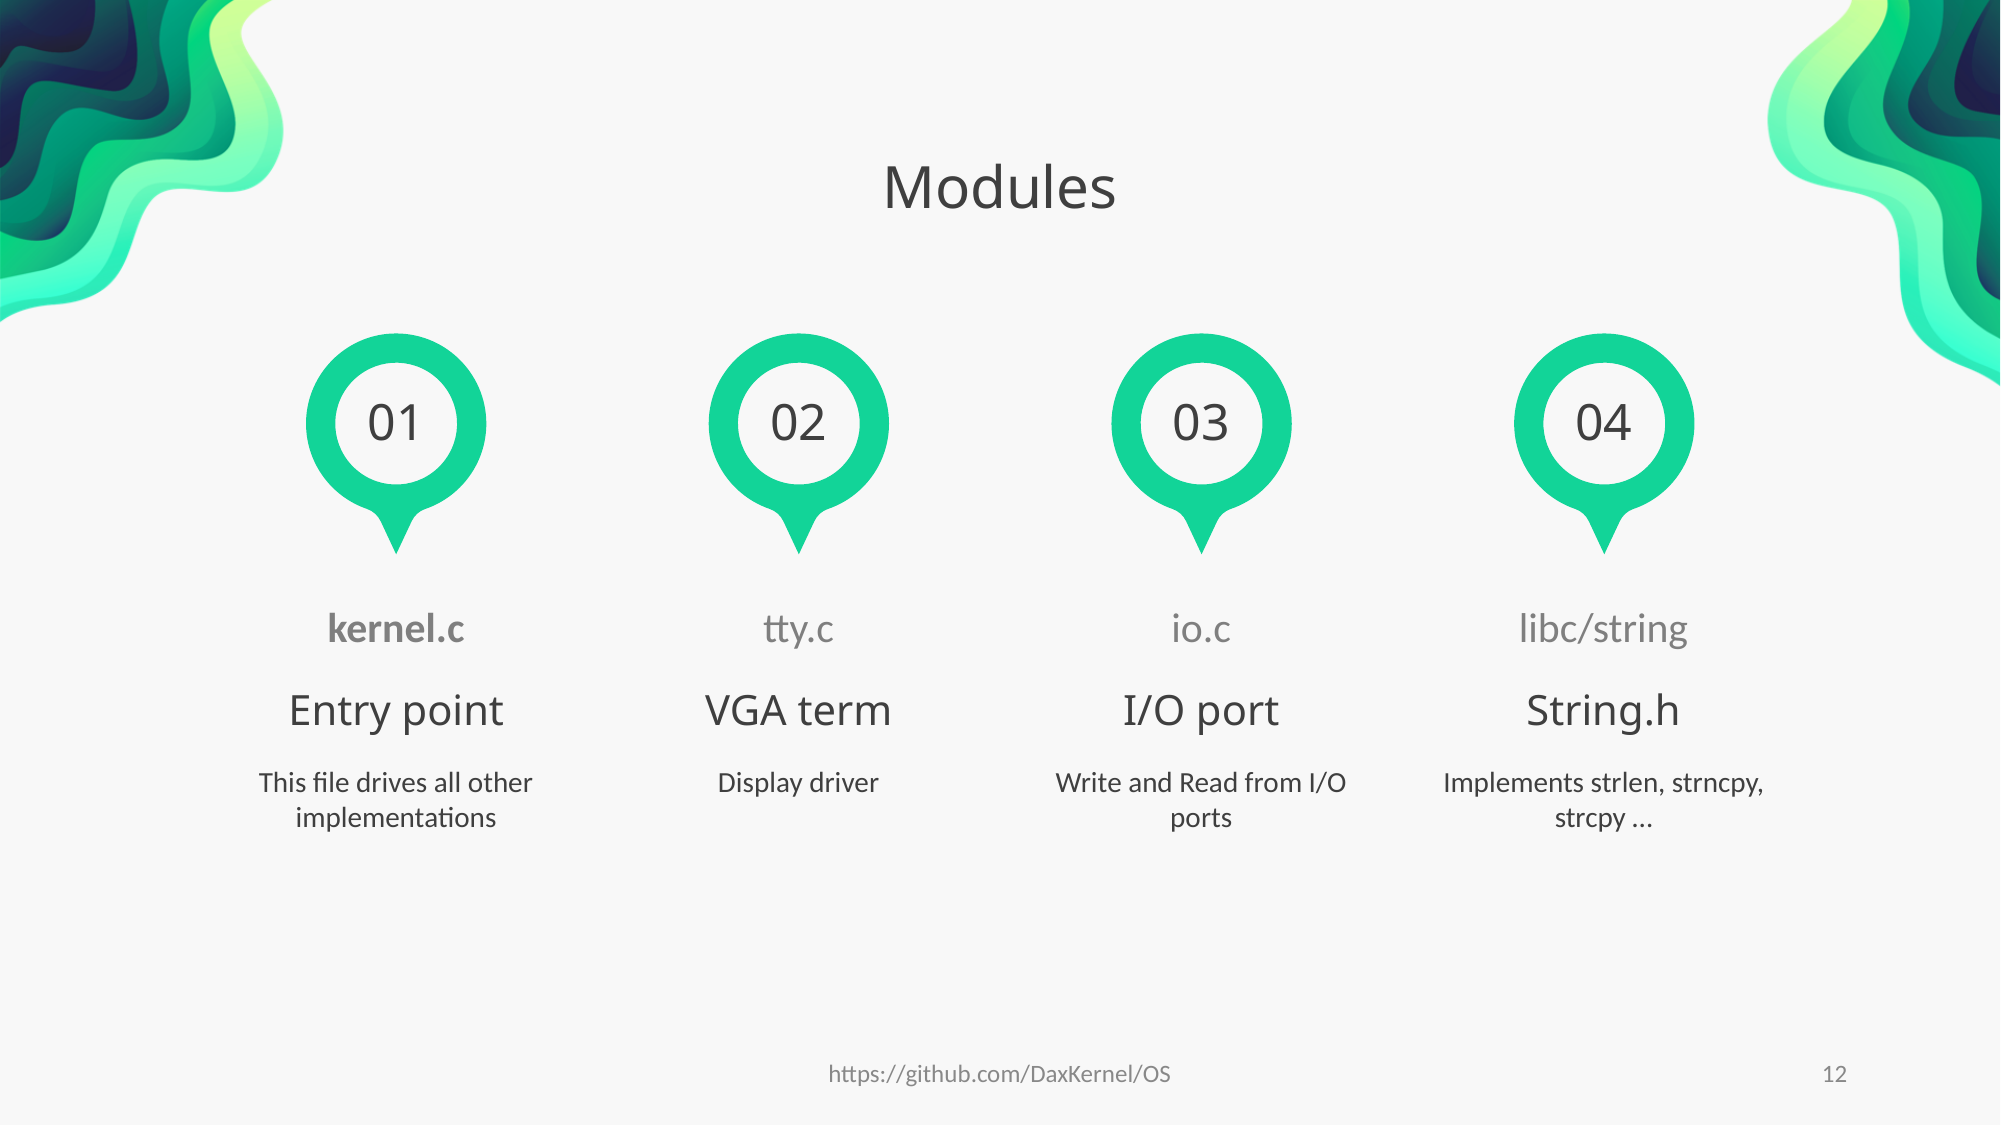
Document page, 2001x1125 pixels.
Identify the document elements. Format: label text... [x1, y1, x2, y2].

footer https://github.com/DaxKernel/OS [662, 1042, 1338, 1103]
text_box Entry point [209, 675, 584, 742]
text_box Modules [207, 142, 1793, 229]
text_box 02 [738, 383, 859, 459]
slide_number ‹#› [1412, 1042, 1863, 1103]
text_box [1111, 333, 1292, 555]
text_box VGA term [611, 675, 986, 742]
text_box kernel.c [286, 593, 507, 659]
text_box I/O port [1014, 675, 1389, 742]
text_box [306, 333, 487, 555]
text_box libc/string [1493, 593, 1714, 659]
text_box This file drives all other implementations [209, 755, 584, 842]
text_box 01 [336, 383, 457, 459]
text_box String.h [1416, 675, 1791, 742]
text_box Implements strlen, strncpy, strcpy … [1416, 755, 1791, 842]
text_box [708, 333, 890, 555]
text_box 04 [1543, 383, 1664, 459]
text_box io.c [1091, 593, 1312, 659]
text_box tty.c [688, 593, 909, 659]
text_box [1514, 333, 1695, 555]
text_box 03 [1141, 383, 1262, 459]
text_box Write and Read from I/O ports [1014, 755, 1389, 842]
picture [0, 0, 2001, 1125]
text_box Display driver [611, 755, 986, 806]
